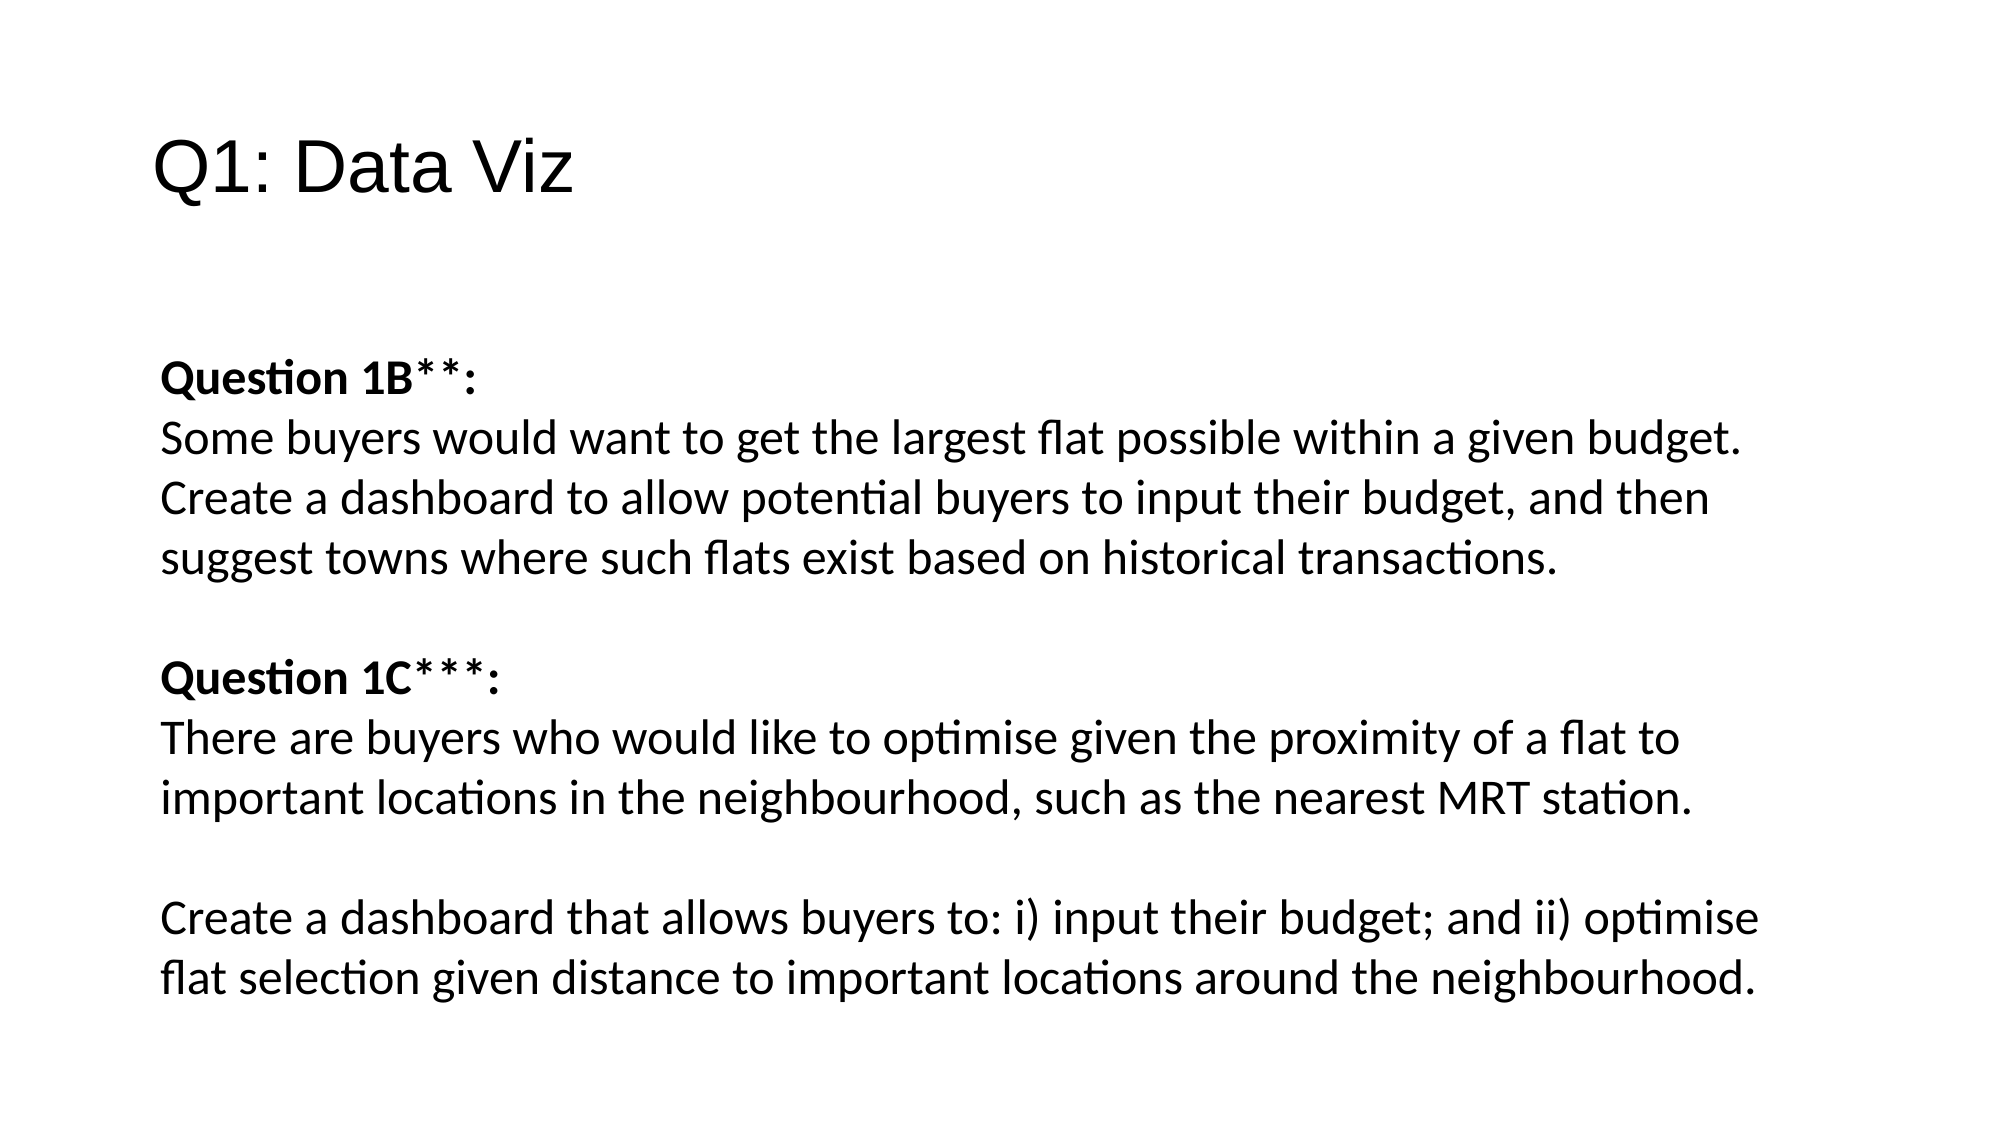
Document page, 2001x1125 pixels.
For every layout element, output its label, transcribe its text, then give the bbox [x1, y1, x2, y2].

text_box Question 1B**: Some buyers would want to get the largest flat possible within a given budget. Create a dashboard to allow potential buyers to input their budget, and then suggest towns where such flats exist based on historical transactions. Question 1C***: There are buyers who would like to optimise given the proximity of a flat to important locations in the neighbourhood, such as the nearest MRT station. Create a dashboard that allows buyers to: i) input their budget; and ii) optimise flat selection given distance to important locations around the neighbourhood. [145, 277, 1785, 1072]
title Q1: Data Viz [137, 59, 1863, 278]
